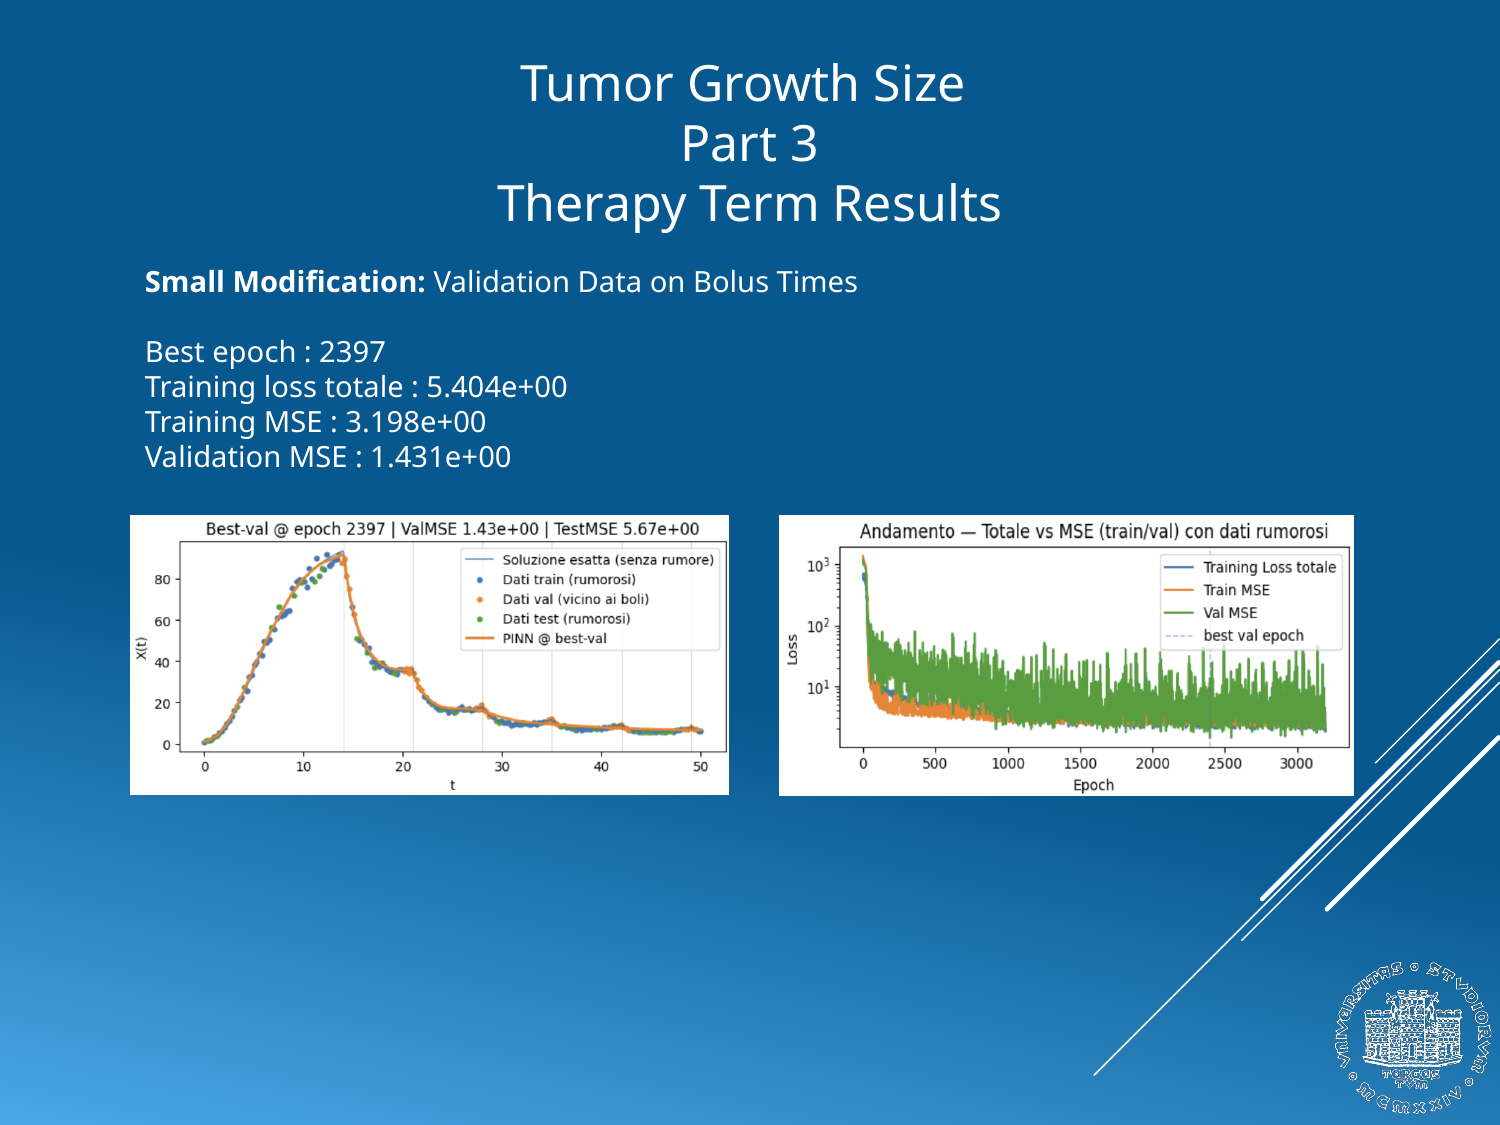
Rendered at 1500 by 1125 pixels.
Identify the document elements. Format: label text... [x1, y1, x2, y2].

picture [1325, 950, 1500, 1125]
picture [778, 515, 1355, 797]
picture [129, 514, 729, 796]
text_box Tumor Growth Size Part 3 Therapy Term Results [406, 43, 1094, 239]
text_box Small Modification: Validation Data on Bolus Times Best epoch : 2397 Training loss totale : 5.404e+00 Training MSE : 3.198e+00 Validation MSE : 1.431e+00 [129, 256, 1083, 481]
